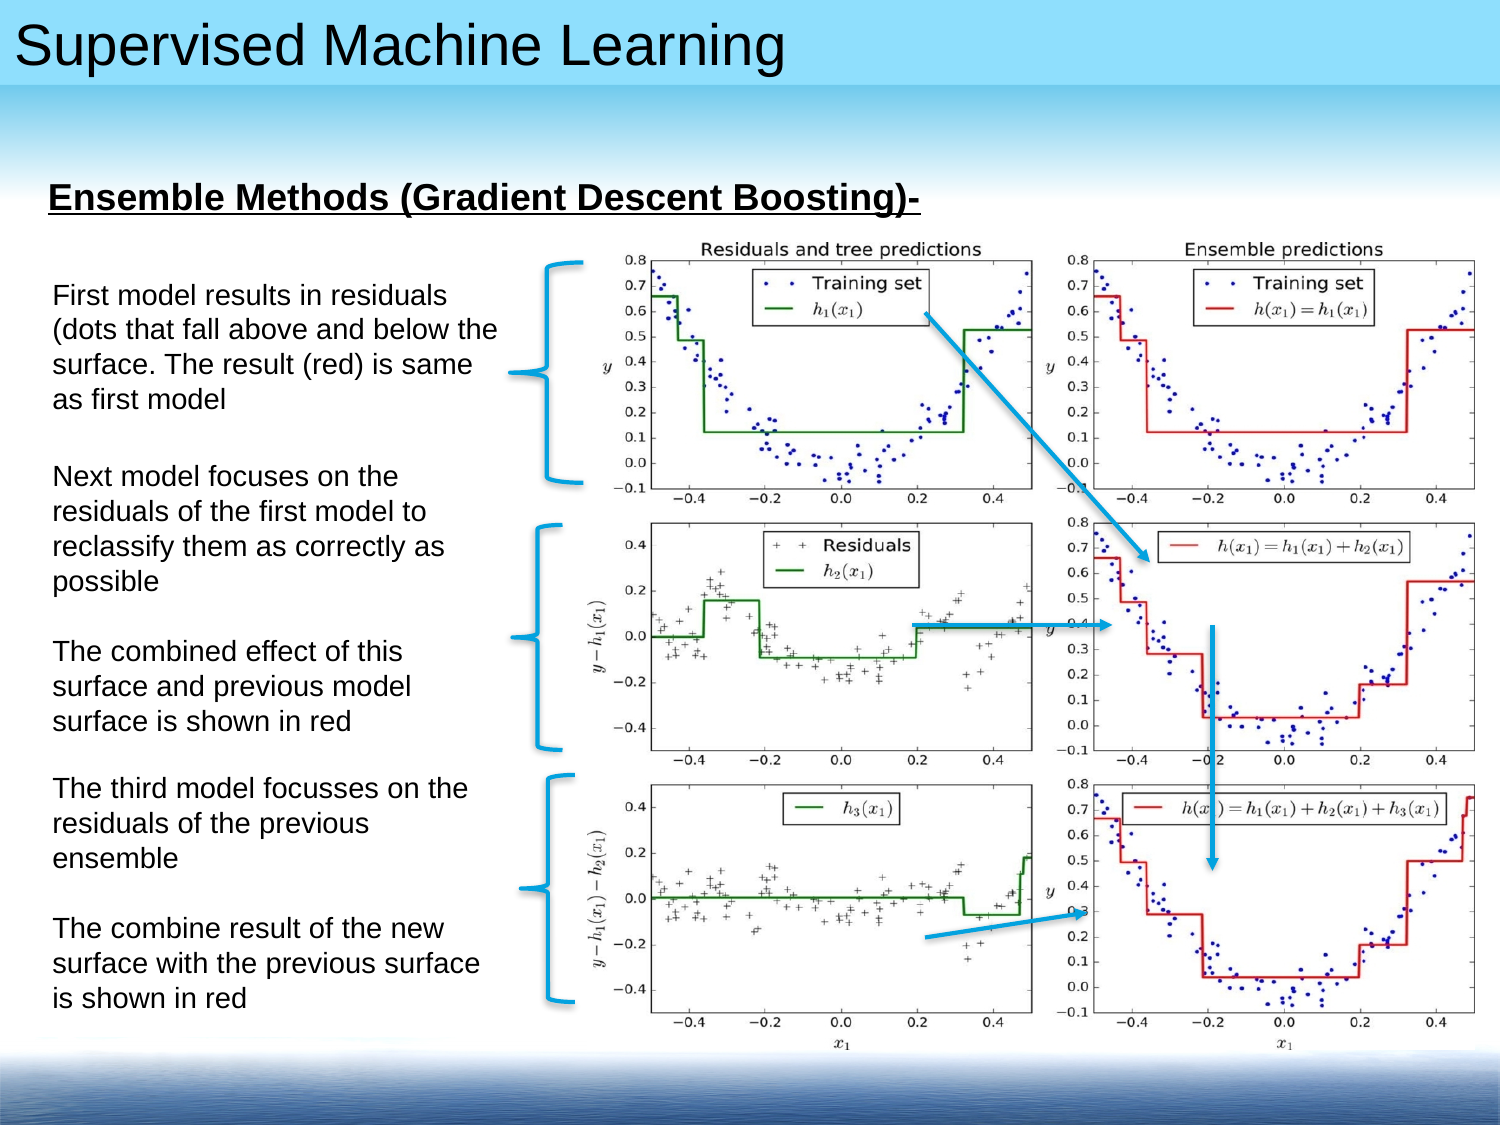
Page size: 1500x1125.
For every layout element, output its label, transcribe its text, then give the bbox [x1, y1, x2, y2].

picture [0, 241, 1500, 1125]
text_box First model results in residuals (dots that fall above and below the surface. The result (red) is same as first model [37, 273, 521, 423]
text_box [510, 522, 563, 753]
text_box [518, 772, 575, 1005]
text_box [924, 312, 1151, 563]
text_box Next model focuses on the residuals of the first model to reclassify them as correctly as possible The combined effect of this surface and previous model surface is shown in red [37, 449, 509, 745]
text_box Ensemble Methods (Gradient Descent Boosting)- [33, 165, 1477, 273]
text_box The third model focusses on the residuals of the previous ensemble The combine result of the new surface with the previous surface is shown in red [37, 762, 513, 1022]
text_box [924, 912, 1088, 938]
text_box [507, 273, 582, 485]
